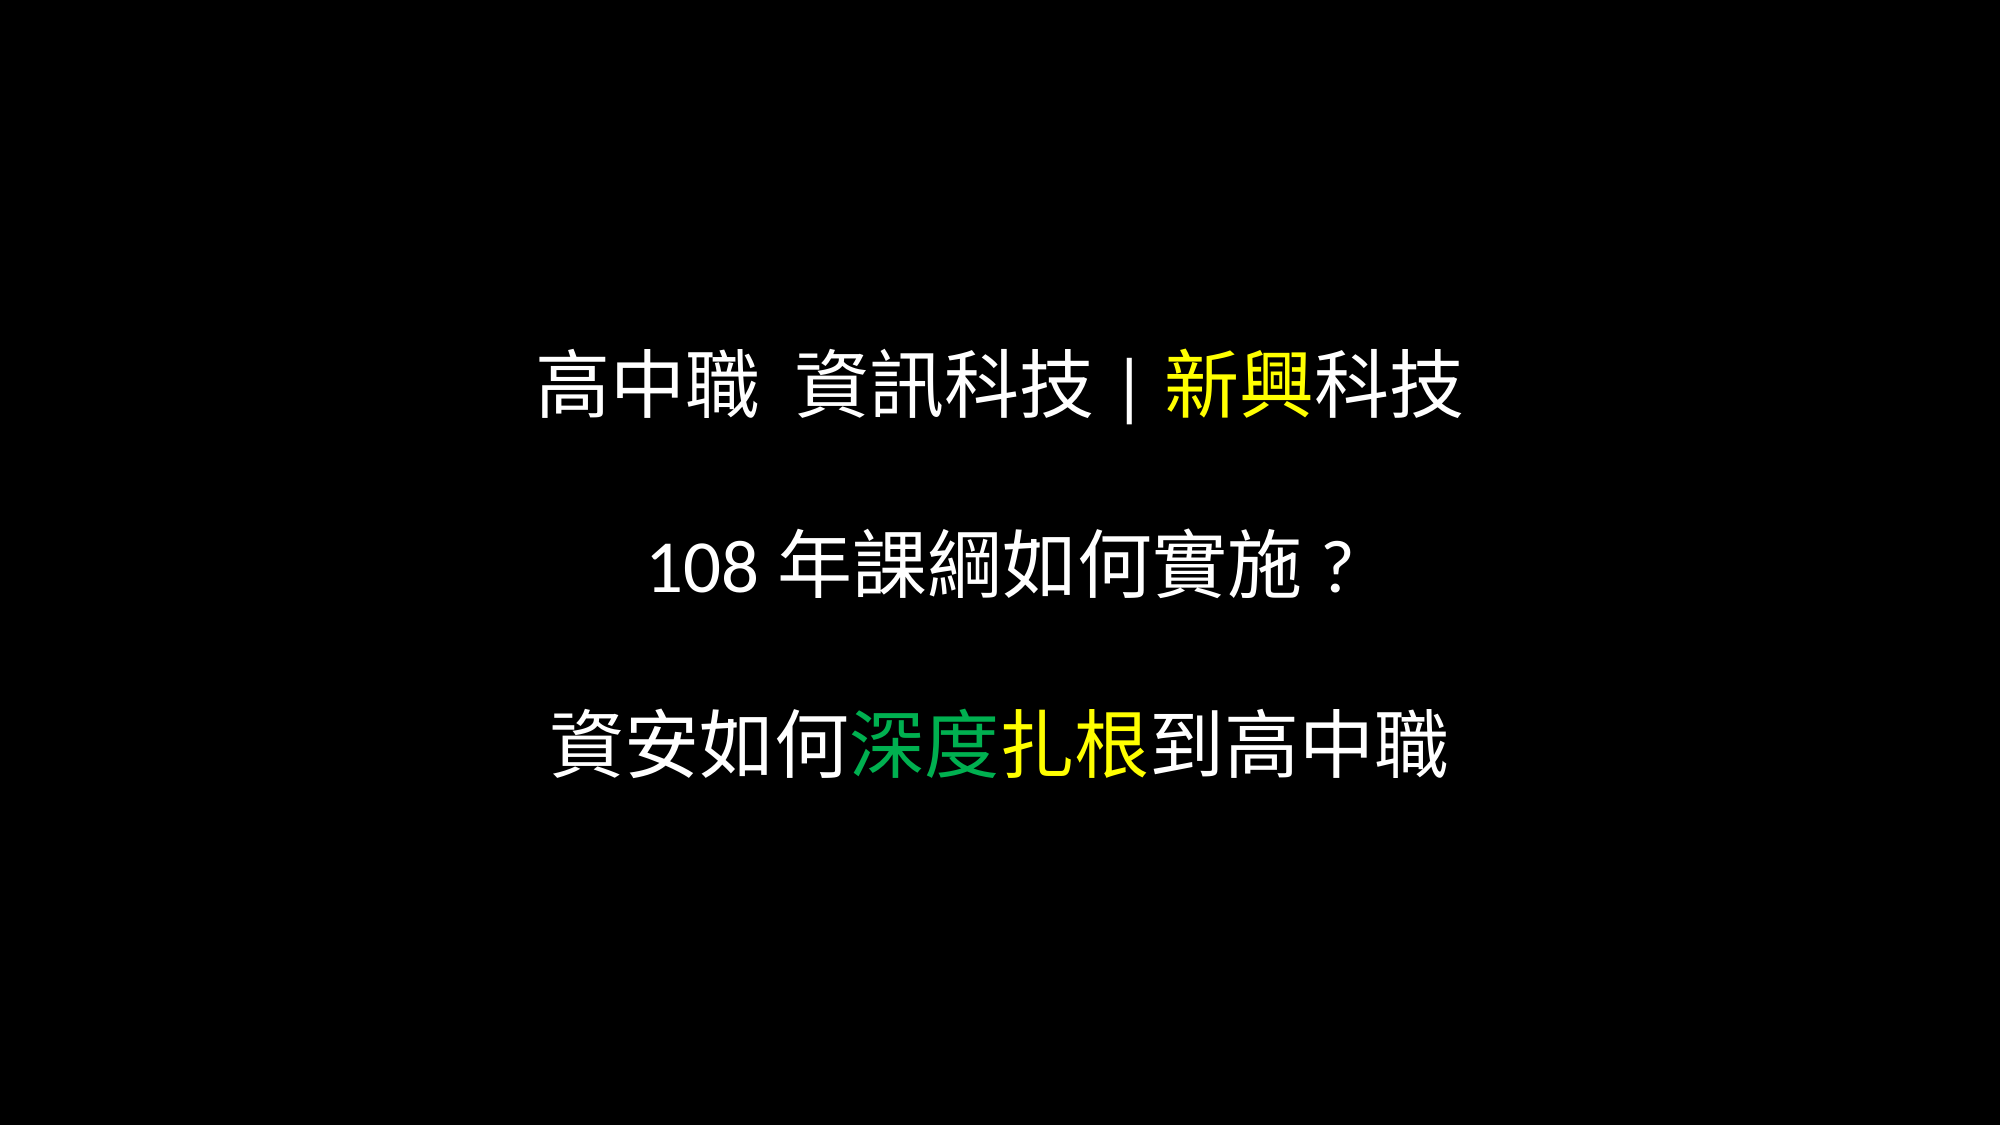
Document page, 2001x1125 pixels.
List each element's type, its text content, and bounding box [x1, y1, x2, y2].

text_box 高中職 資訊科技|新興科技 108年課綱如何實施? 資安如何深度扎根到高中職 [0, 0, 2000, 1125]
